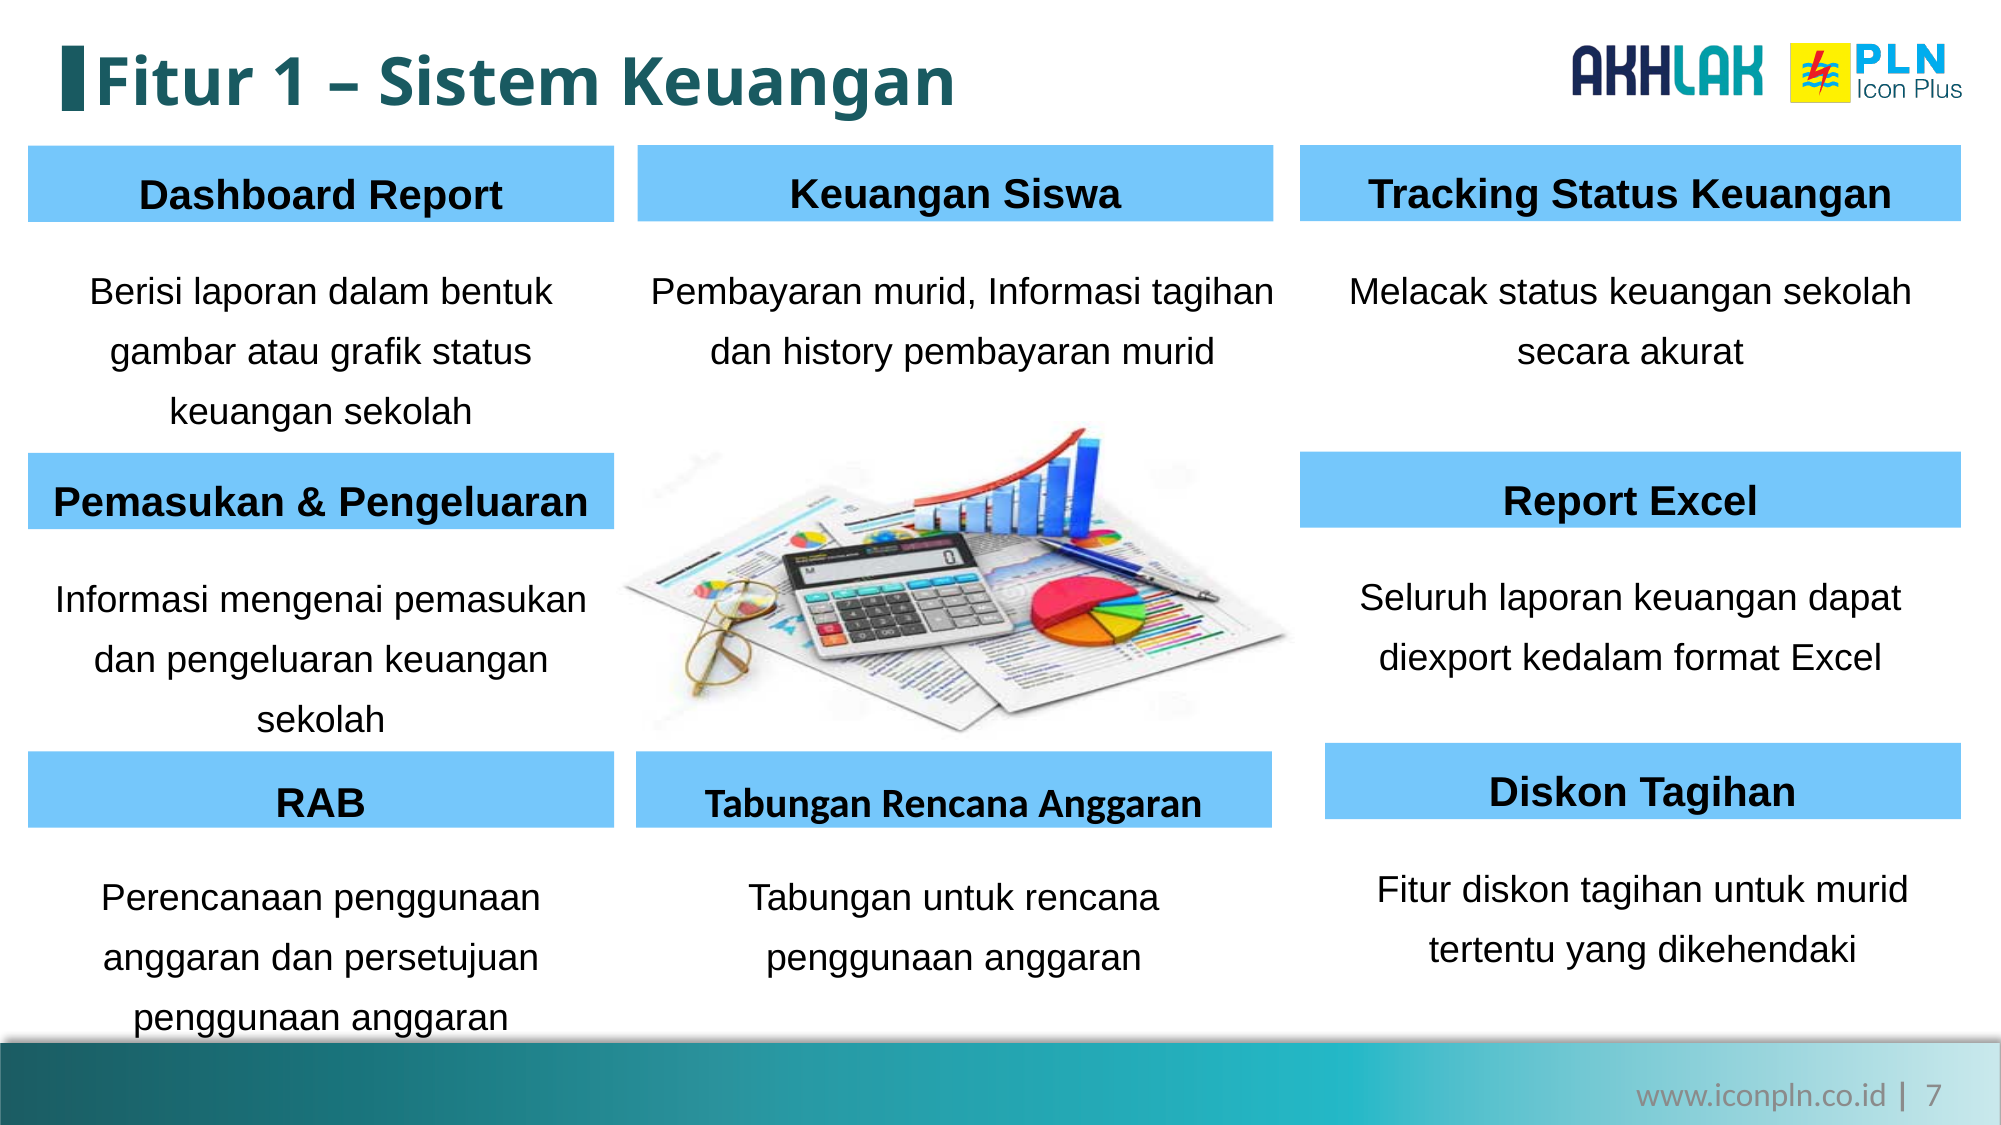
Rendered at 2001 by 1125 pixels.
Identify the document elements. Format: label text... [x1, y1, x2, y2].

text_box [635, 747, 1272, 980]
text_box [1299, 441, 1961, 711]
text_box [1299, 135, 1961, 405]
slide_number www.iconpln.co.id | 7 [1507, 1063, 1958, 1123]
text_box Fitur 1 – Sistem Keuangan [79, 40, 1098, 128]
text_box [1324, 733, 1961, 1003]
picture [0, 1043, 2000, 1125]
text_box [637, 135, 1288, 421]
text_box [28, 135, 614, 429]
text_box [28, 744, 614, 980]
picture [1560, 6, 1775, 128]
picture [616, 421, 1295, 747]
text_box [28, 443, 614, 736]
picture [1776, 37, 1976, 109]
